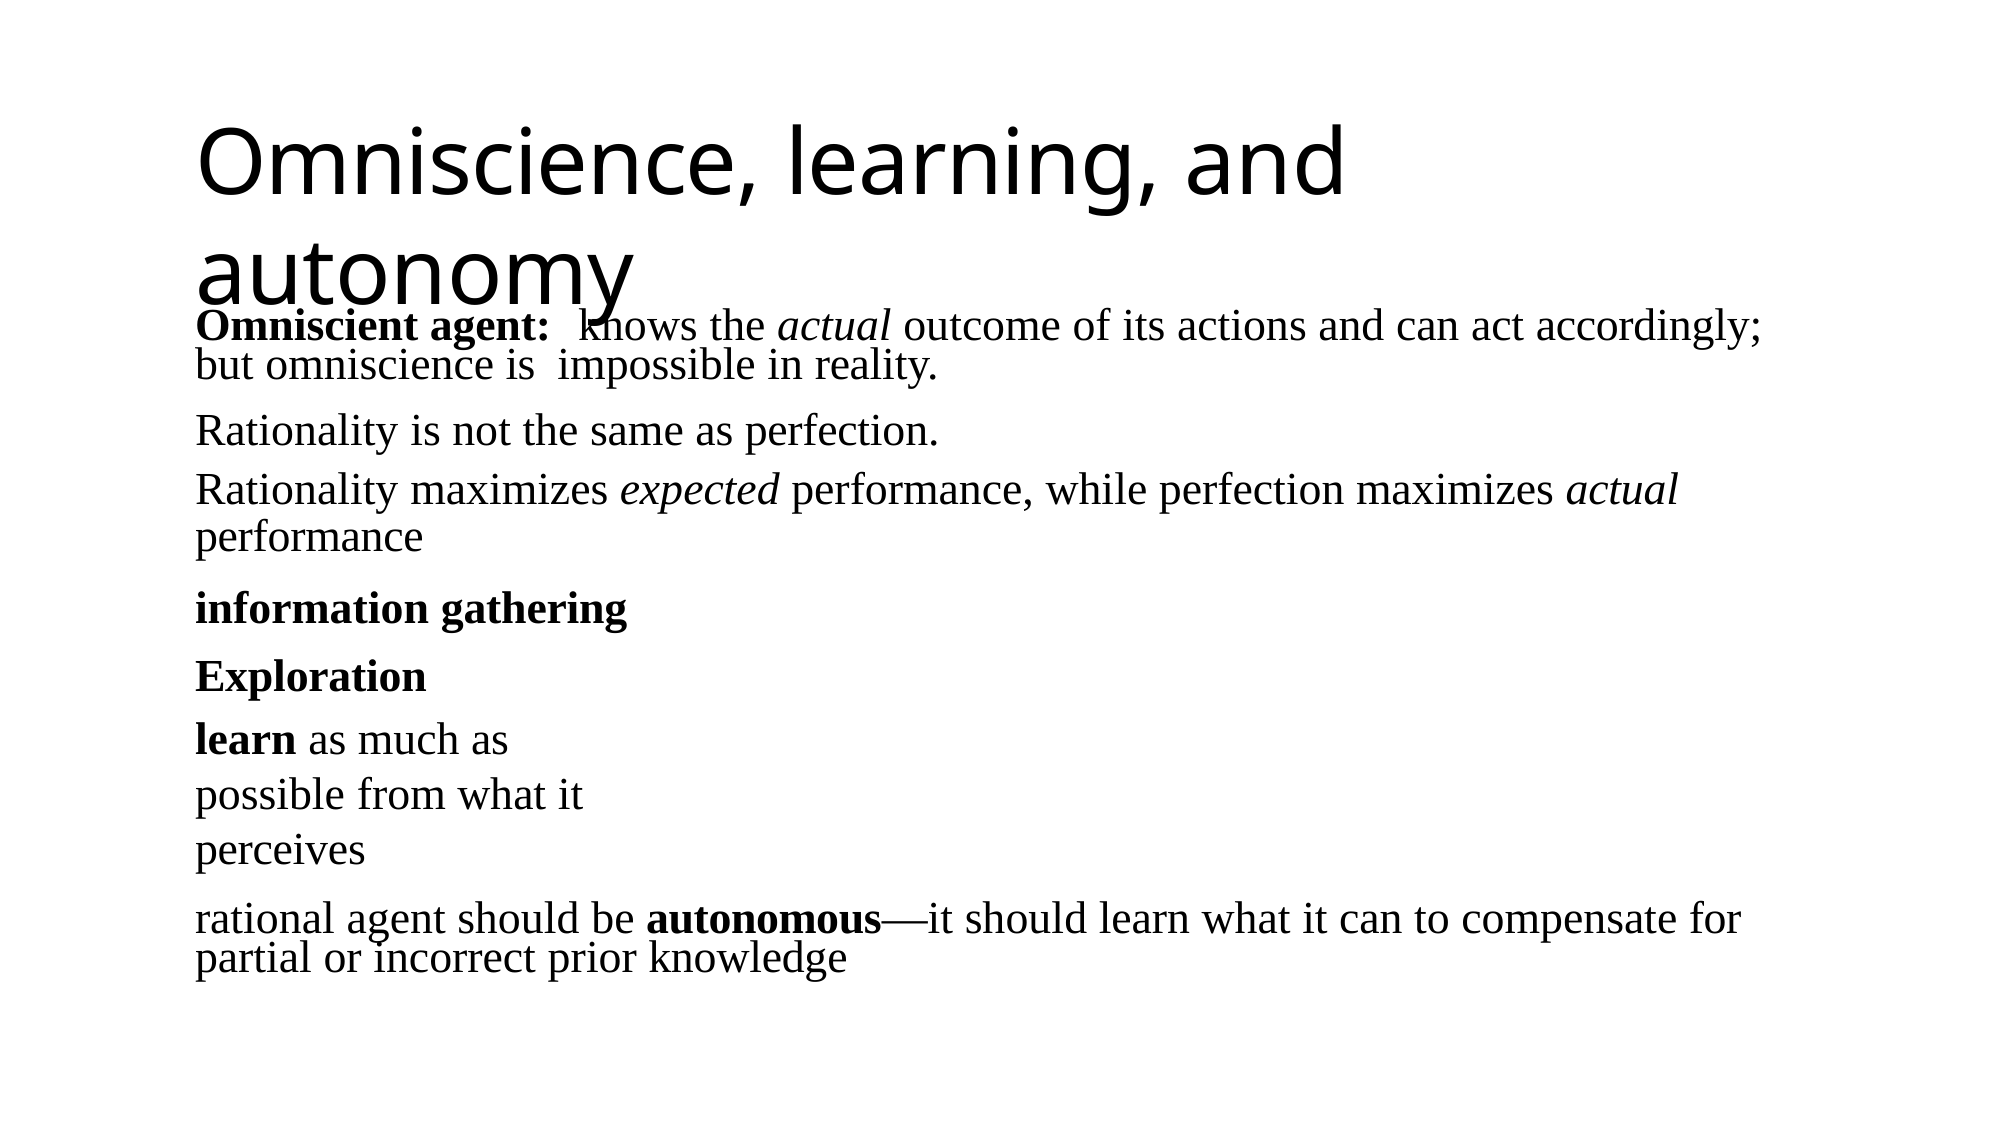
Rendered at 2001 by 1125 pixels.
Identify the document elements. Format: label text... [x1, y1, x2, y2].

text_box Omniscient agent: knows the actual outcome of its actions and can act accordingly; but omniscience is impossible in reality. Rationality is not the same as perfection. Rationality maximizes expected performance, while perfection maximizes actual performance information gathering Exploration learn as much as possible from what it perceives rational agent should be autonomous—it should learn what it can to compensate for partial or incorrect prior knowledge [192, 291, 1764, 980]
title Omniscience, learning, and autonomy [187, 0, 1779, 323]
